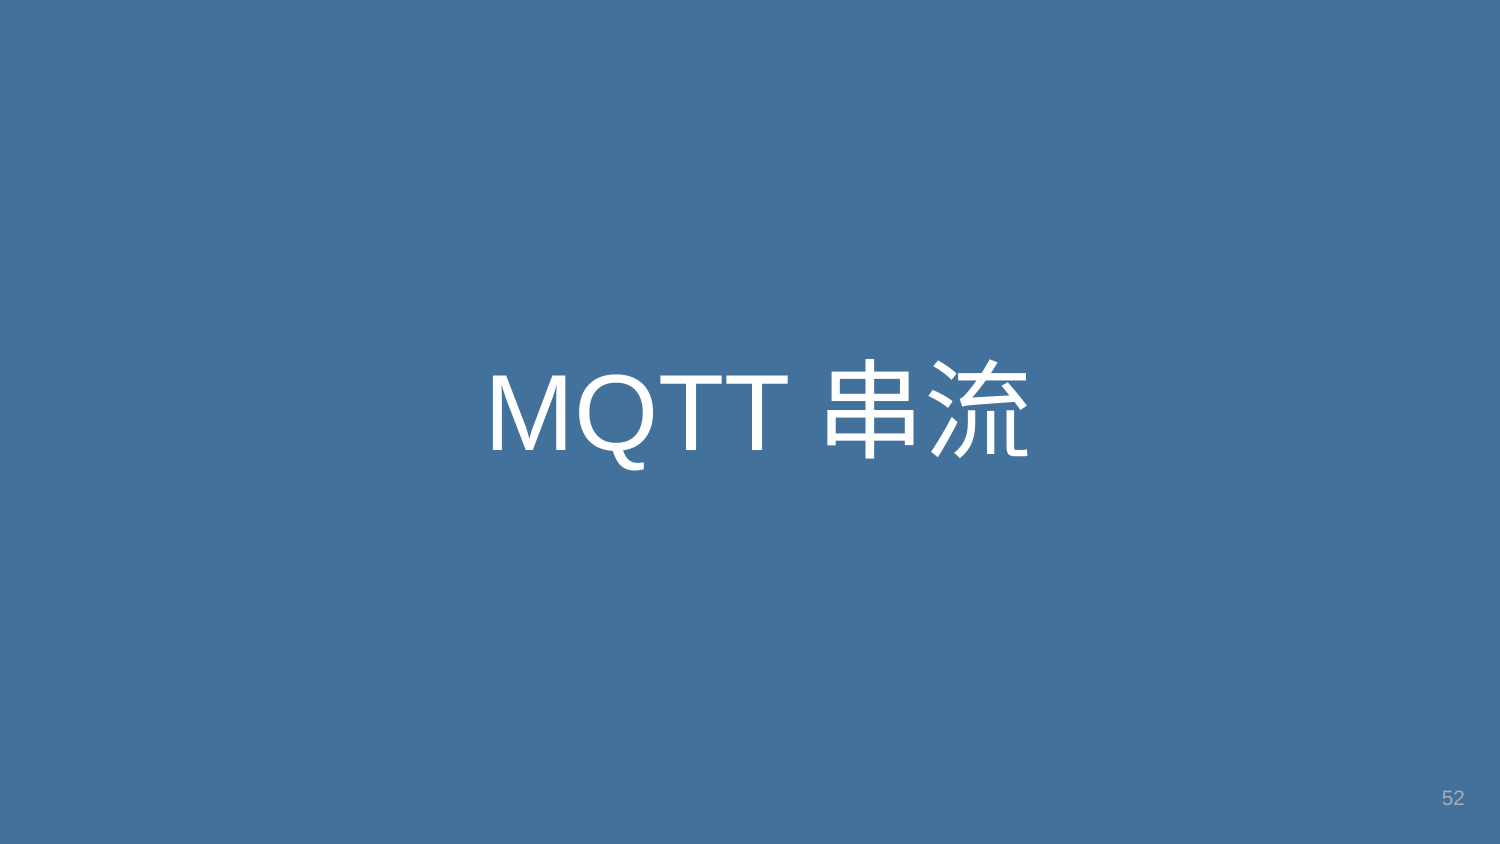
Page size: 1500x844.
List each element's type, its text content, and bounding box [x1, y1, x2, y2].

slide_number 52 [1389, 764, 1480, 830]
title MQTT串流 [59, 225, 1458, 563]
